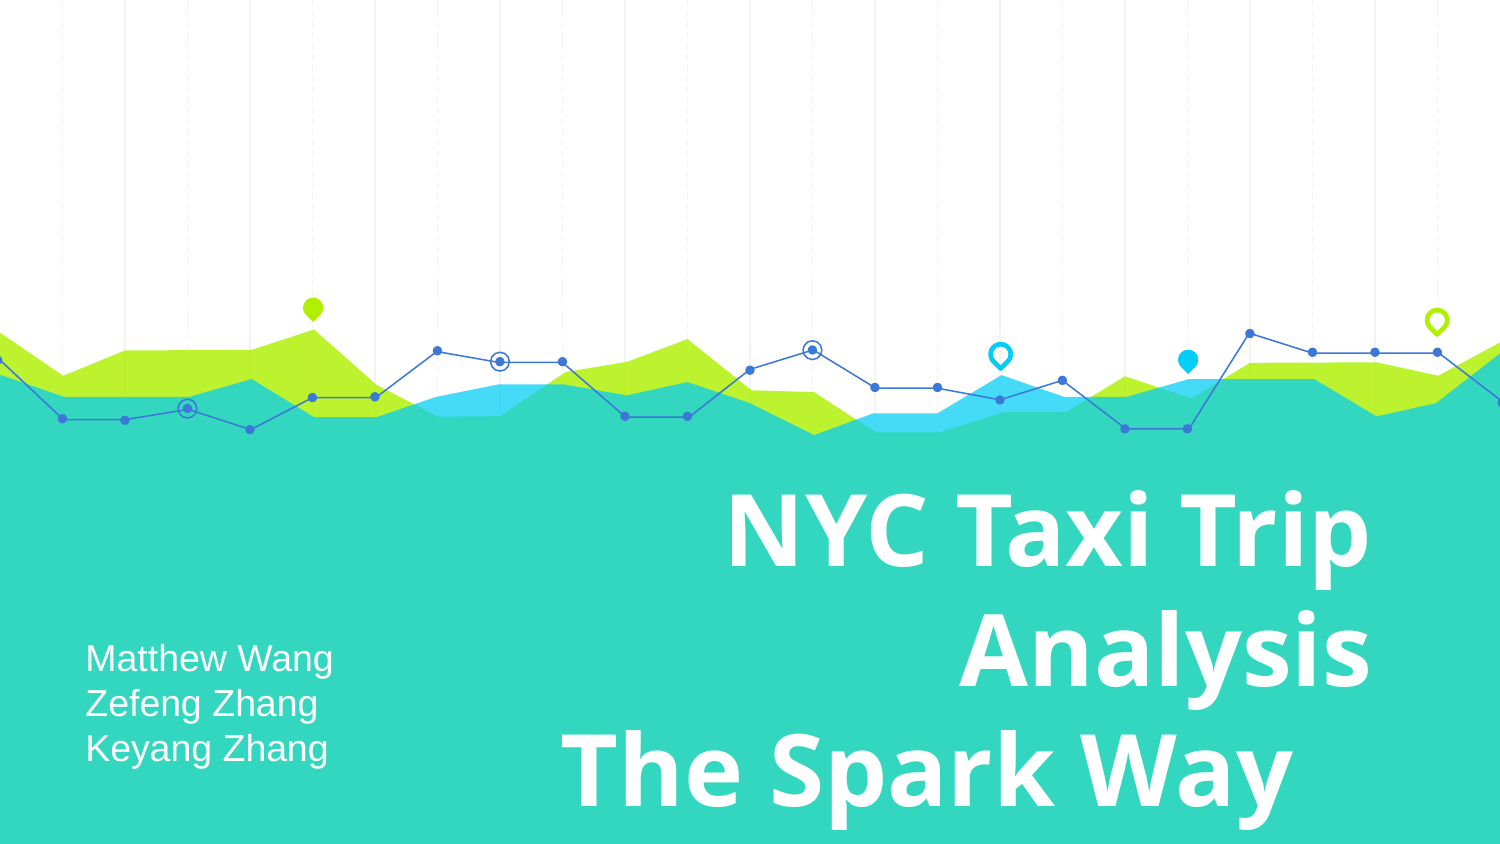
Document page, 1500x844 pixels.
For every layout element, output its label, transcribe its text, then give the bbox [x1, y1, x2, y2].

title NYC Taxi Trip Analysis The Spark Way [467, 551, 1388, 742]
text_box Matthew Wang Zefeng Zhang Keyang Zhang [70, 618, 632, 777]
